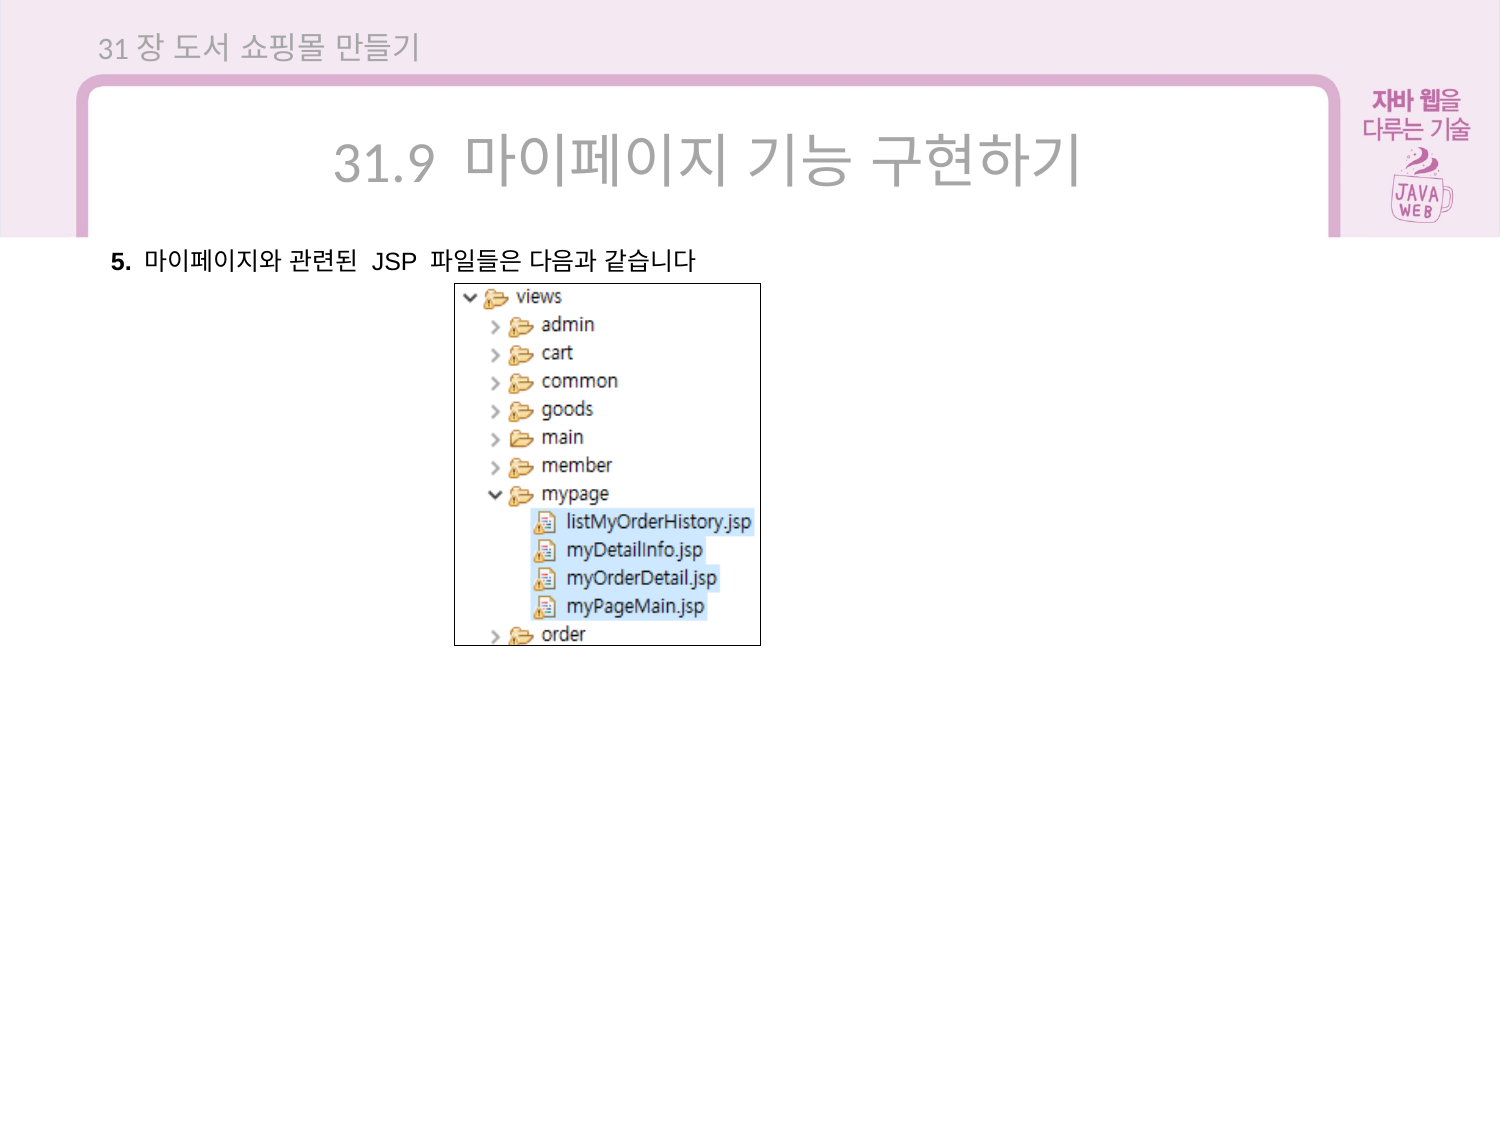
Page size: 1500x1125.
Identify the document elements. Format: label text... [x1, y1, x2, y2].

picture [0, 0, 1500, 1125]
text_box 31.9 마이페이지 기능 구현하기 [96, 117, 1321, 202]
text_box 31장 도서 쇼핑몰 만들기 [82, 0, 1133, 74]
text_box 5. 마이페이지와 관련된 JSP 파일들은 다음과 같습니다 [96, 238, 1321, 283]
